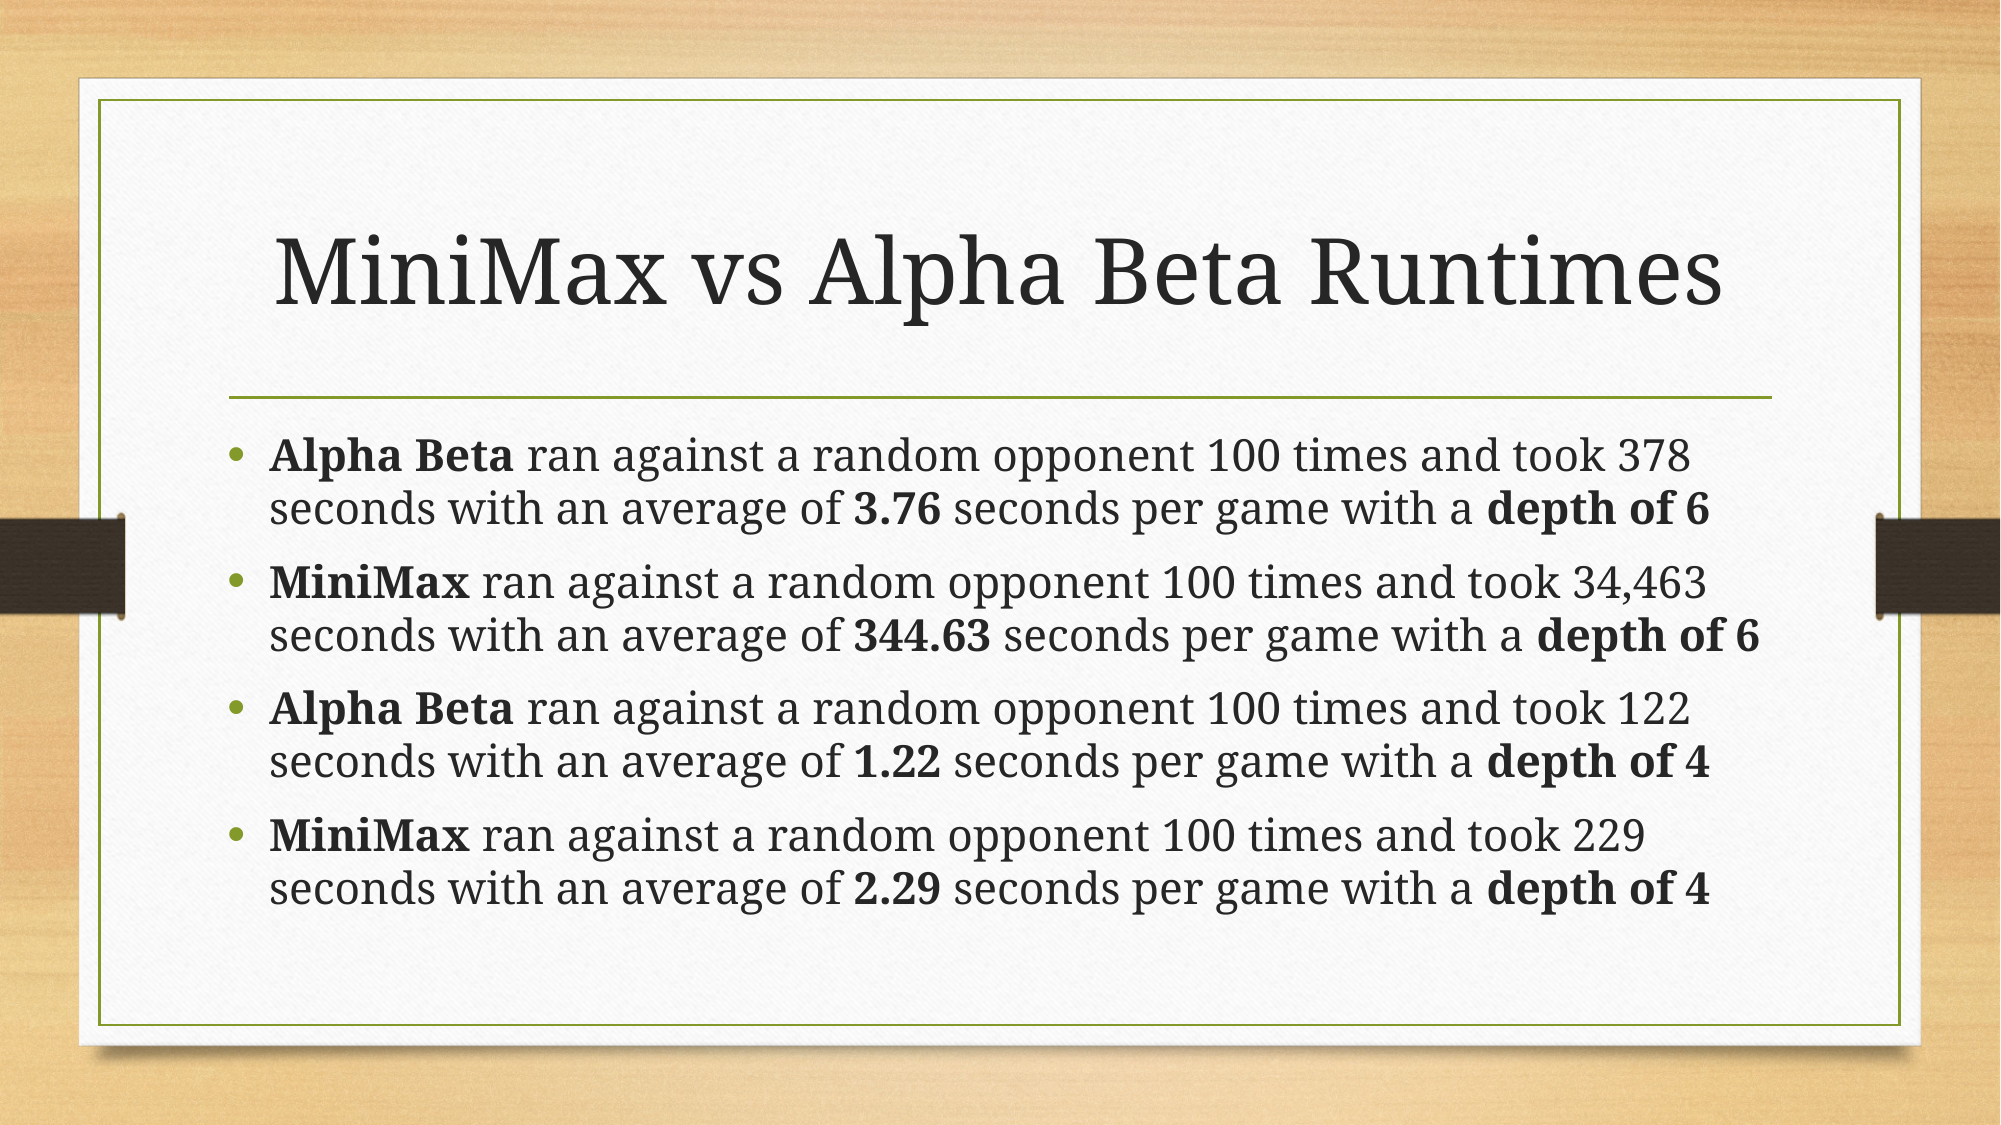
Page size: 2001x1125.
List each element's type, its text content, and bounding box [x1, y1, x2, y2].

picture [0, 0, 2001, 1125]
title MiniMax vs Alpha Beta Runtimes [212, 161, 1788, 375]
list Alpha Beta ran against a random opponent 100 times and took 378 seconds with an average of 3.76 seconds per game with a depth of 6 MiniMax ran against a random opponent 100 times and took 34,463 seconds with an average of 344.63 seconds per game with a depth of 6 Alpha Beta ran against a random opponent 100 times and took 122 seconds with an average of 1.22 seconds per game with a depth of 4 MiniMax ran against a random opponent 100 times and took 229 seconds with an average of 2.29 seconds per game with a depth of 4 [212, 419, 1788, 964]
